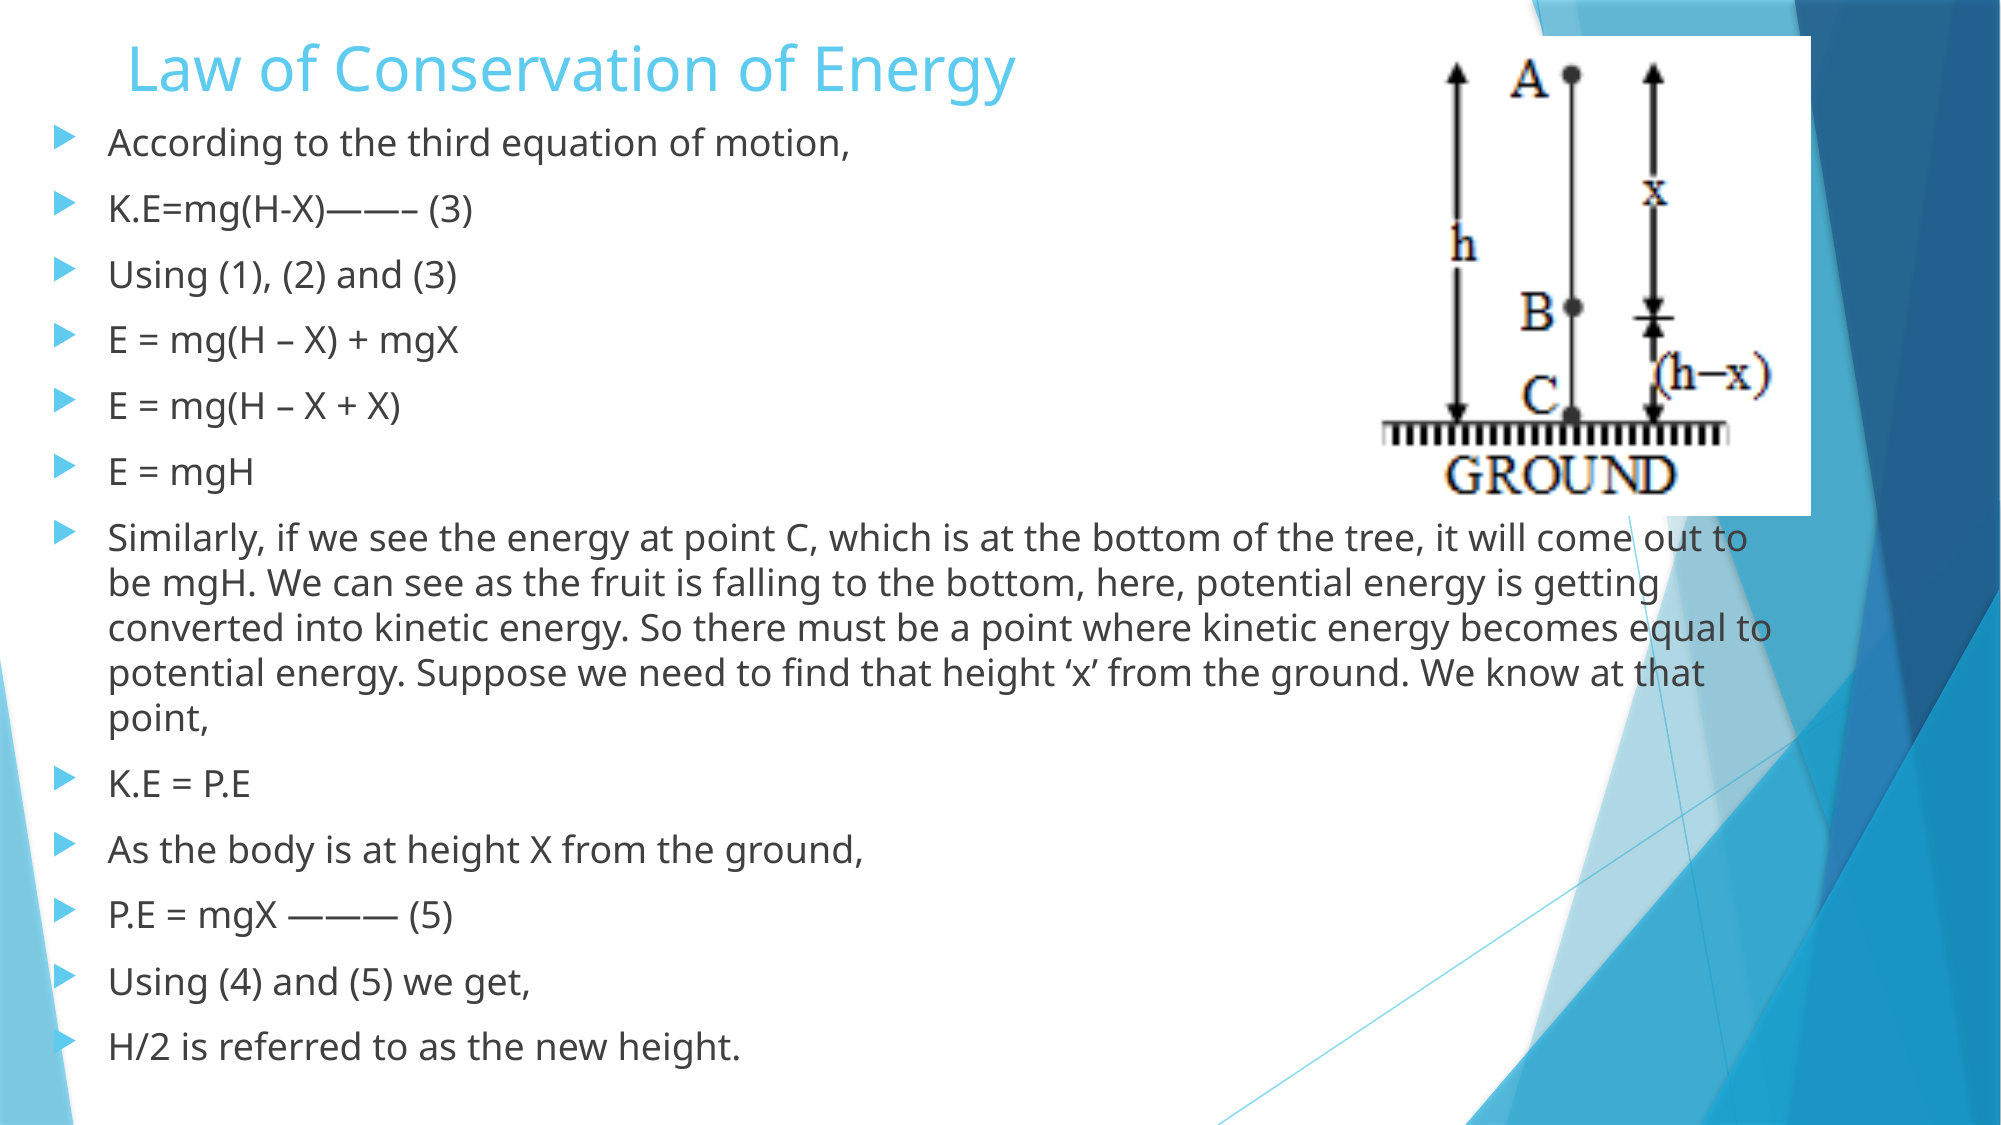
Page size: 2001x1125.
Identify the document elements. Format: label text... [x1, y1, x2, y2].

list According to the third equation of motion, K.E=mg(H-X)——– (3) Using (1), (2) and (3) E = mg(H – X) + mgX E = mg(H – X + X) E = mgH Similarly, if we see the energy at point C, which is at the bottom of the tree, it will come out to be mgH. We can see as the fruit is falling to the bottom, here, potential energy is getting converted into kinetic energy. So there must be a point where kinetic energy becomes equal to potential energy. Suppose we need to find that height ‘x’ from the ground. We know at that point, K.E = P.E As the body is at height X from the ground, P.E = mgX ——— (5) Using (4) and (5) we get, H/2 is referred to as the new height. [36, 111, 1811, 1102]
title Law of Conservation of Energy [111, 21, 1522, 111]
picture [1358, 36, 1812, 517]
